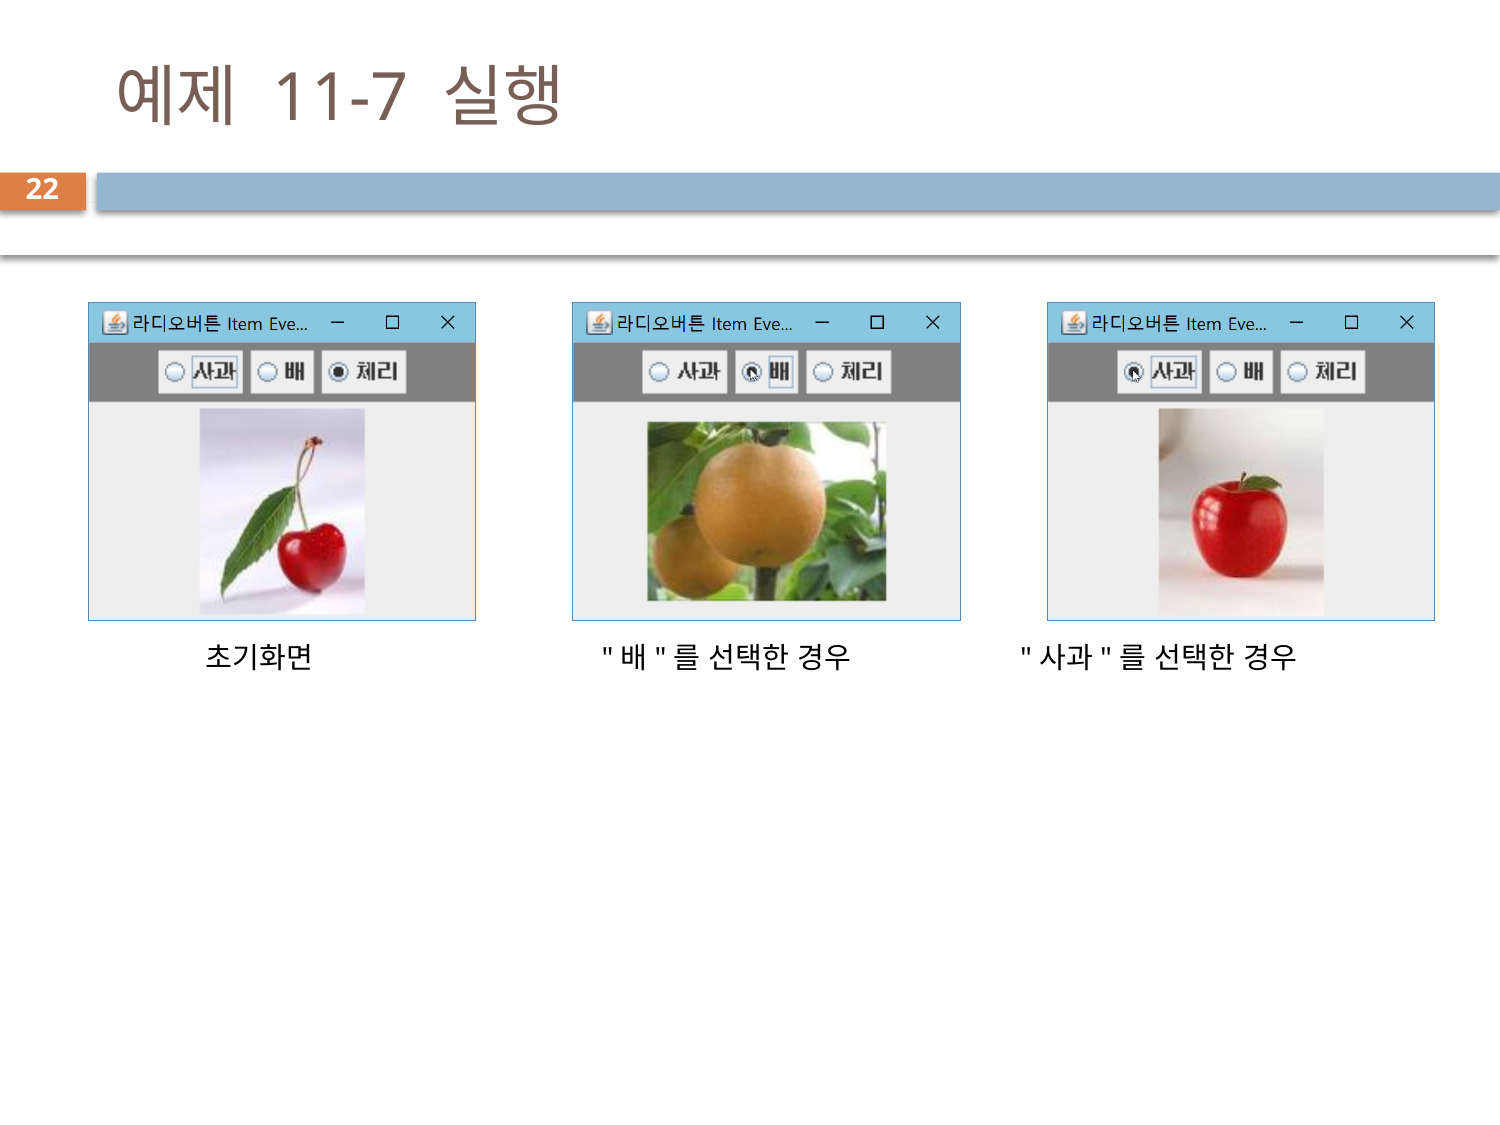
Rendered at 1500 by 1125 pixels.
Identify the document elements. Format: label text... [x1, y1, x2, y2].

text_box "배"를 선택한 경우 [586, 632, 867, 682]
picture [1046, 302, 1436, 621]
picture [87, 302, 477, 621]
text_box "사과"를 선택한 경우 [1005, 632, 1313, 682]
title 예제 11-7 실행 [100, 37, 1438, 149]
picture [572, 302, 961, 621]
text_box 초기화면 [190, 632, 329, 682]
slide_number 22 [0, 170, 87, 211]
